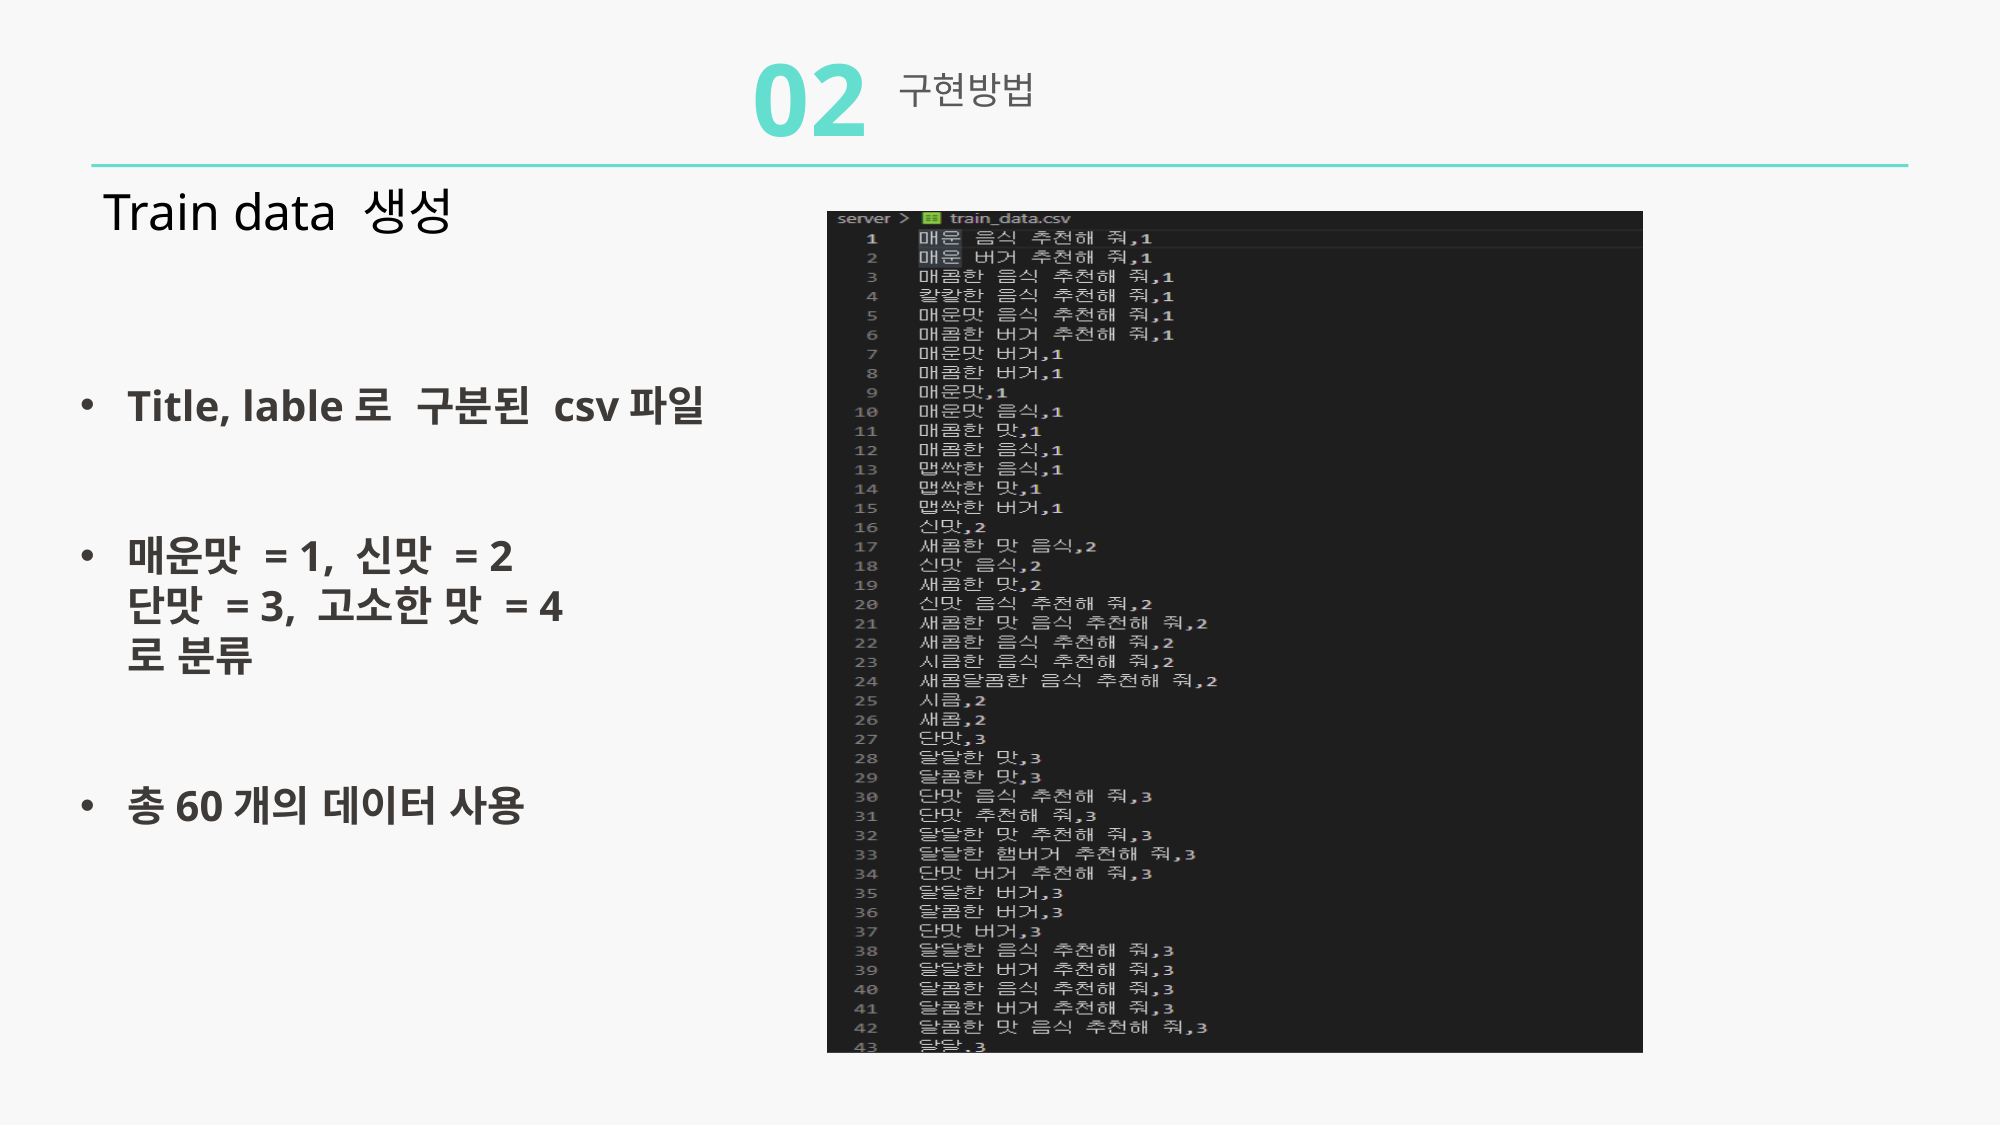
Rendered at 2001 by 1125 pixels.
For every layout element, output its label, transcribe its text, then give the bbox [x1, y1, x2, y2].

text_box [90, 163, 1909, 168]
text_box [738, 29, 1303, 166]
text_box Title, lable로 구분된 csv파일 매운맛 = 1, 신맛 = 2 단맛 = 3, 고소한 맛 = 4 로 분류 총60개의 데이터 사용 [65, 322, 722, 838]
text_box Train data 생성 [88, 173, 470, 248]
picture [827, 210, 1643, 1053]
